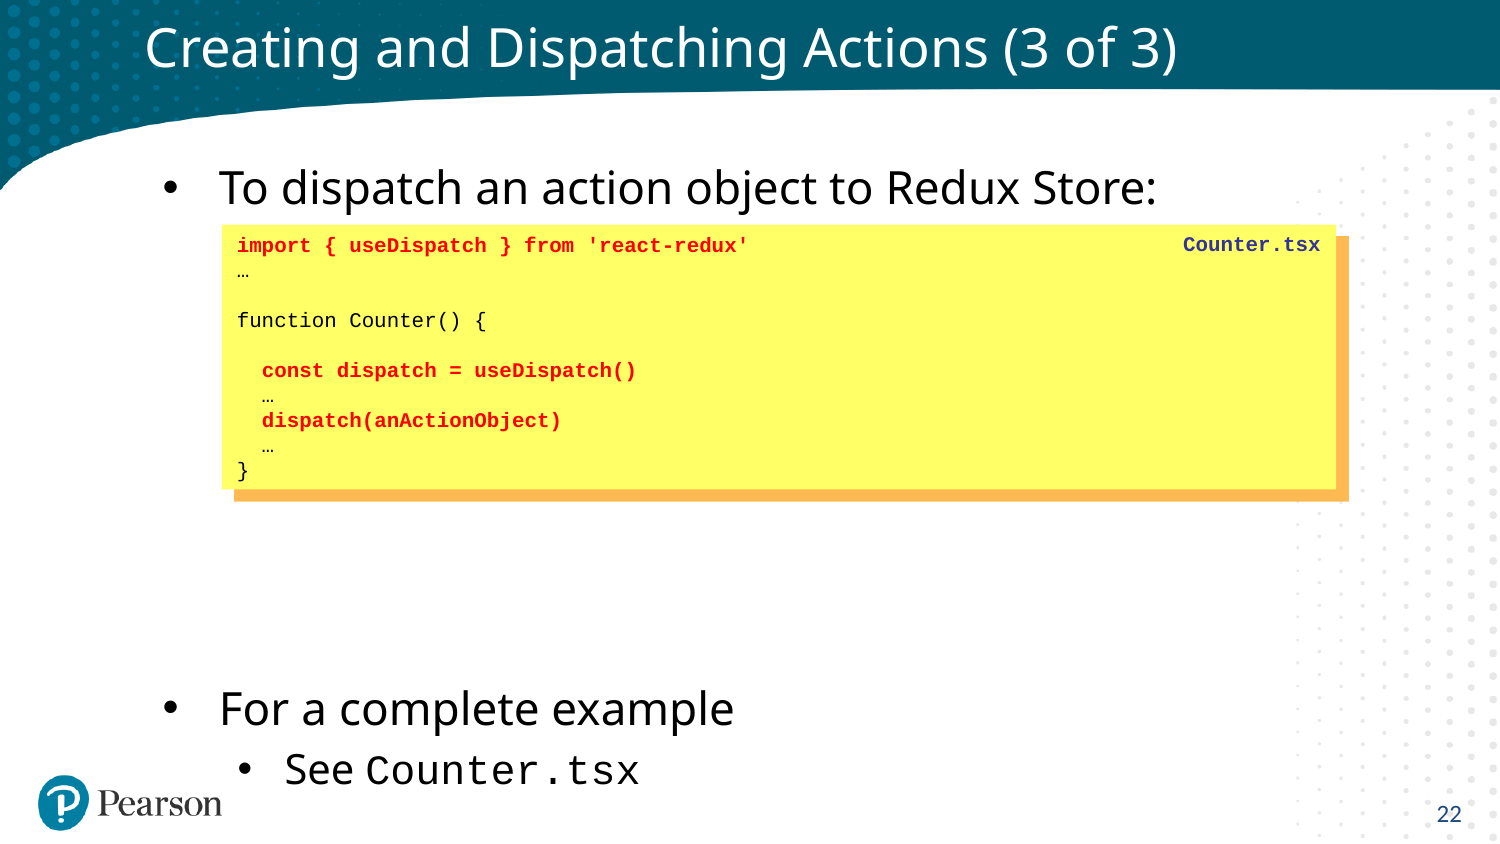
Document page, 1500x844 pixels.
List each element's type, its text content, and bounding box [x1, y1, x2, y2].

list To dispatch an action object to Redux Store: For a complete example See Counter.tsx [147, 151, 1493, 766]
picture [0, 90, 1500, 844]
text_box Counter.tsx [1167, 223, 1336, 263]
text_box 22 [1406, 759, 1493, 835]
text_box import { useDispatch } from 'react-redux' … function Counter() { const dispatch = useDispatch() … dispatch(anActionObject) … } [221, 224, 1337, 490]
title Creating and Dispatching Actions (3 of 3) [130, 6, 1369, 98]
